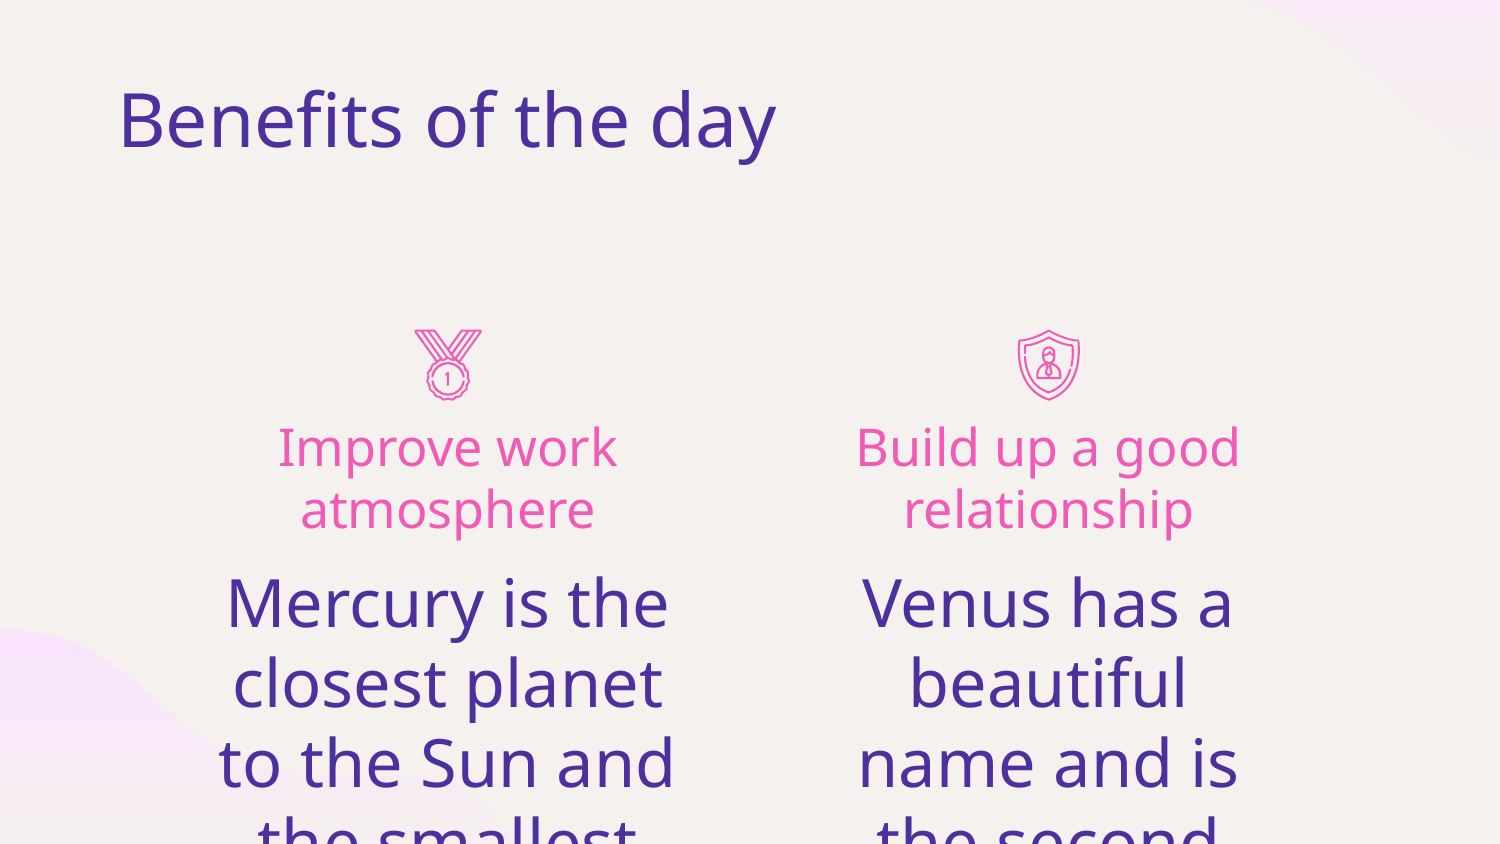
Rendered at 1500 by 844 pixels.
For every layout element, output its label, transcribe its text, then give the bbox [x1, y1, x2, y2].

title Benefits of the day [116, 72, 1383, 167]
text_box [1016, 329, 1082, 402]
subtitle Improve work atmosphere [183, 413, 714, 477]
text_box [413, 329, 483, 401]
subtitle Mercury is the closest planet to the Sun and the smallest one [183, 560, 714, 647]
subtitle Build up a good relationship [783, 414, 1314, 478]
subtitle Venus has a beautiful name and is the second planet from the Sun [783, 560, 1314, 647]
